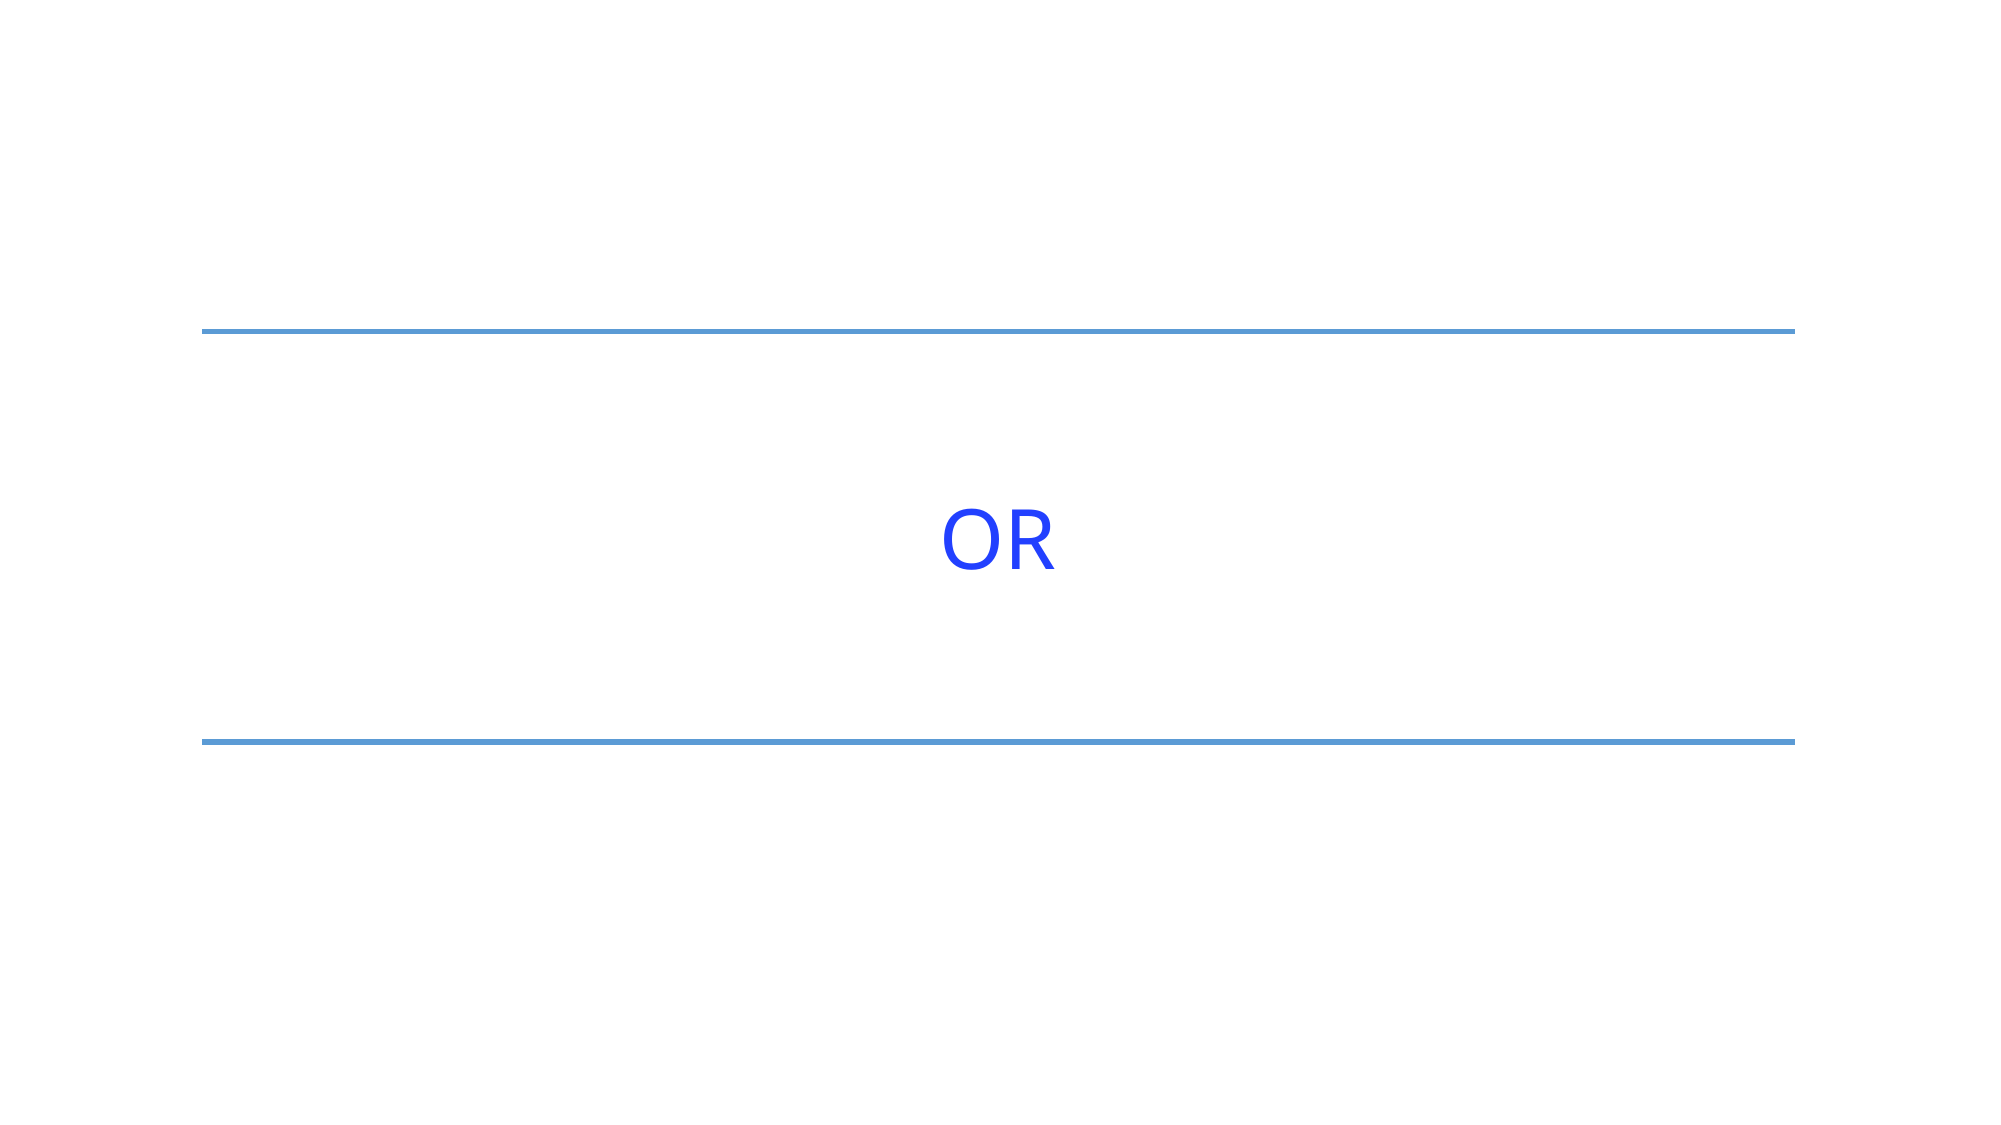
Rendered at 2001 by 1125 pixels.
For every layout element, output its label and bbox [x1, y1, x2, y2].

text_box [172, 478, 1825, 594]
